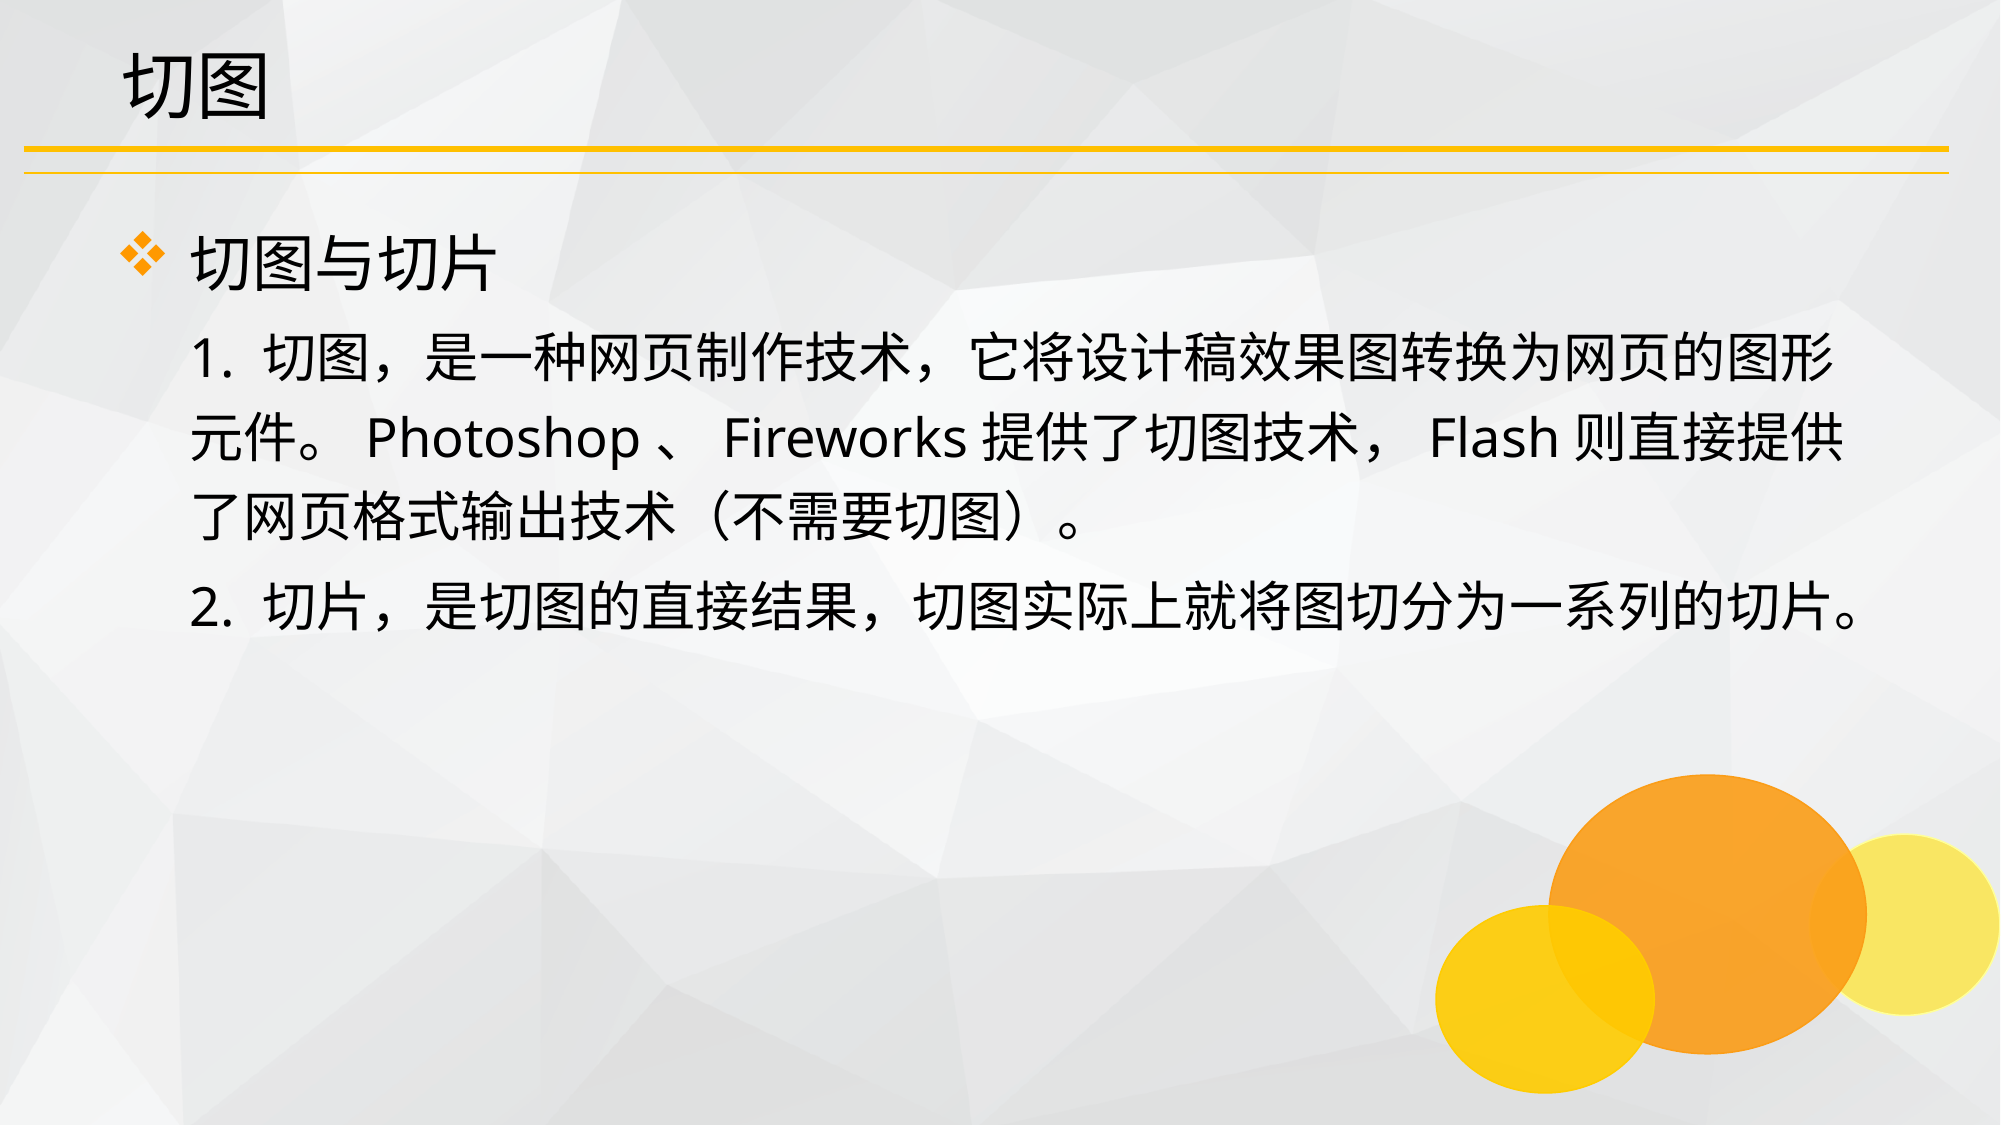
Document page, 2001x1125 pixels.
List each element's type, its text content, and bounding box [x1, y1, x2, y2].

list 切图与切片 1. 切图，是一种网页制作技术，它将设计稿效果图转换为网页的图形元件。Photoshop、Fireworks提供了切图技术，Flash则直接提供了网页格式输出技术（不需要切图）。 2. 切片，是切图的直接结果，切图实际上就将图切分为一系列的切片。 [99, 208, 1900, 1054]
title 切图 [106, 30, 1780, 135]
picture [0, 0, 2001, 1125]
